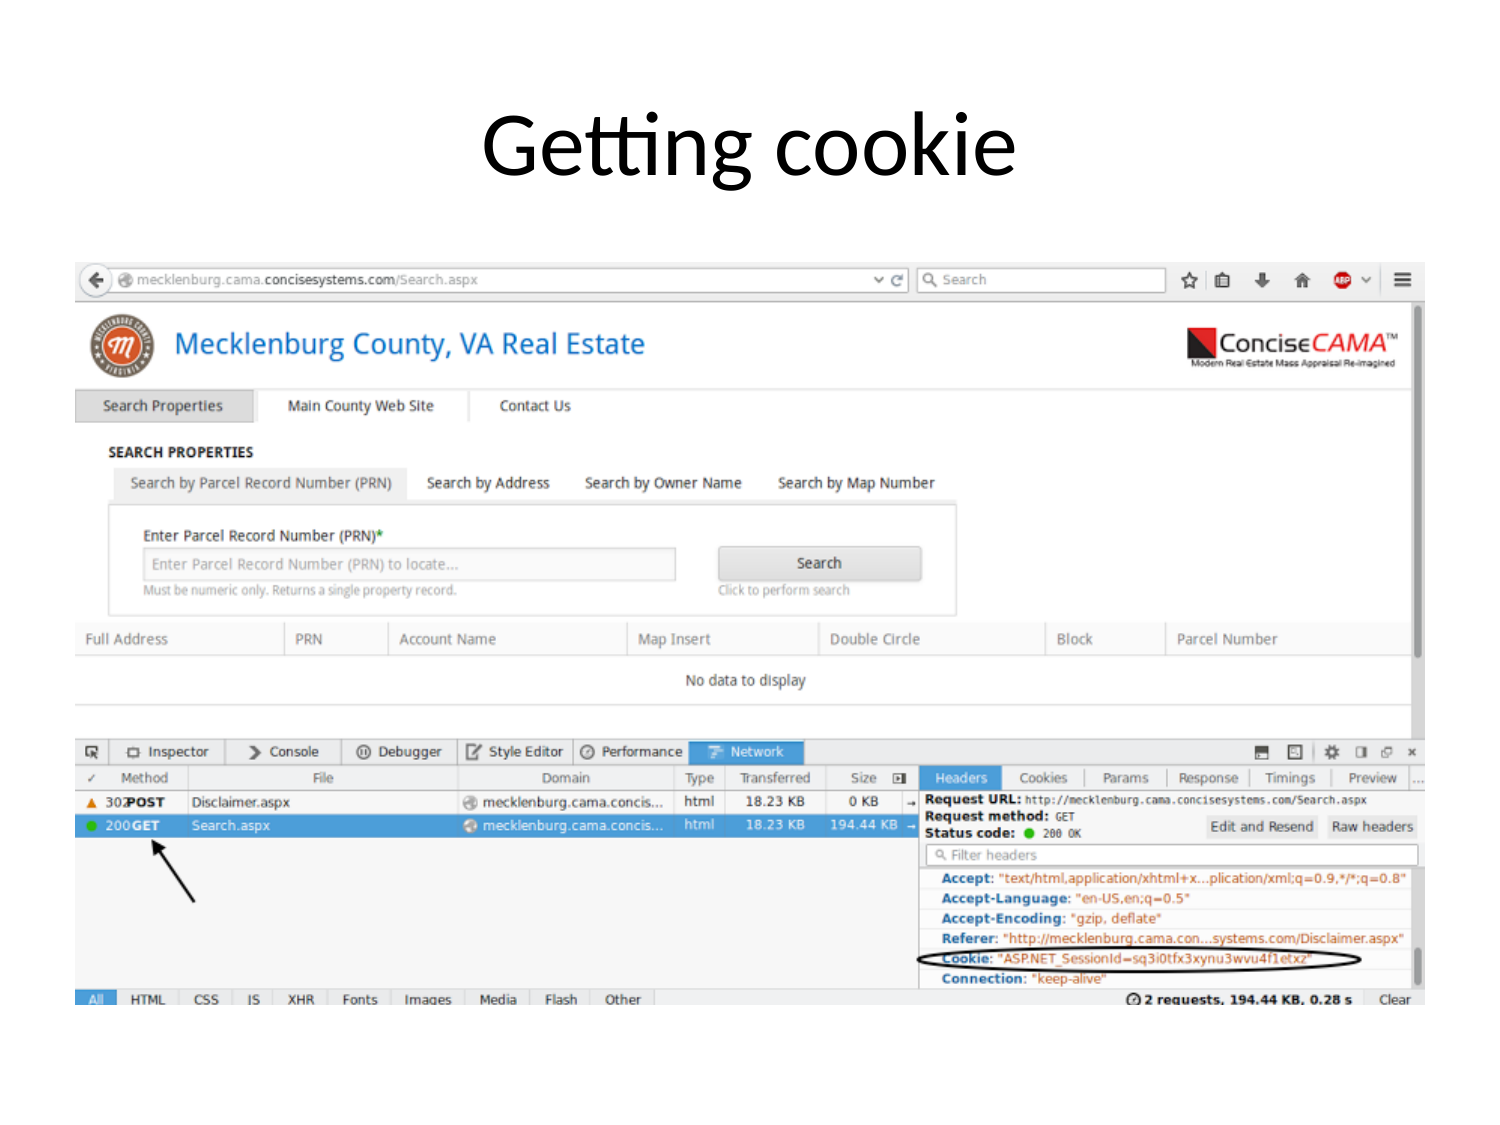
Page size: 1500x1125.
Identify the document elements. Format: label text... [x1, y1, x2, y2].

title Getting cookie [75, 45, 1425, 233]
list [74, 262, 1426, 1006]
